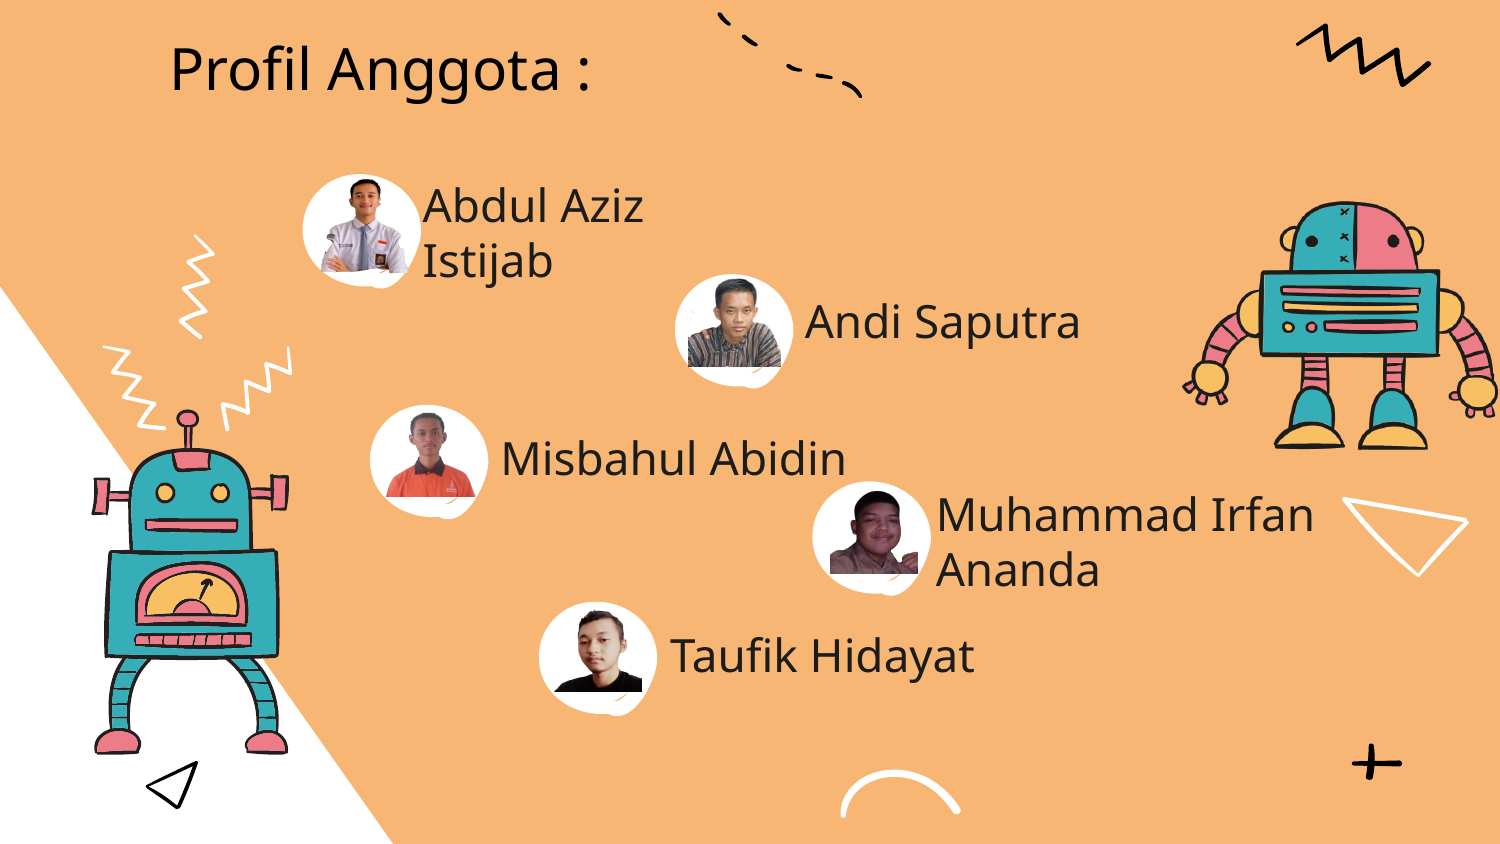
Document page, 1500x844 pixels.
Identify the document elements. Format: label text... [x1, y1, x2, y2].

text_box Taufik Hidayat [662, 610, 1224, 698]
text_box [302, 173, 422, 179]
title Abdul Aziz Istijab [432, 188, 802, 275]
picture [830, 488, 918, 574]
title Misbahul Abidin [493, 413, 880, 501]
text_box [220, 402, 241, 407]
picture [688, 275, 781, 367]
picture [548, 605, 642, 692]
picture [377, 408, 479, 497]
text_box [538, 601, 658, 717]
title Muhammad Irfan Ananda [936, 497, 1489, 585]
text_box [102, 345, 157, 407]
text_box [91, 409, 335, 755]
text_box [243, 346, 293, 407]
picture [306, 176, 427, 284]
title Andi Saputra [797, 276, 1110, 364]
text_box [178, 234, 215, 340]
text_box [812, 481, 932, 596]
text_box Profil Anggota : [139, 24, 623, 110]
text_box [369, 404, 489, 520]
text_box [674, 273, 794, 389]
picture [1181, 200, 1498, 451]
